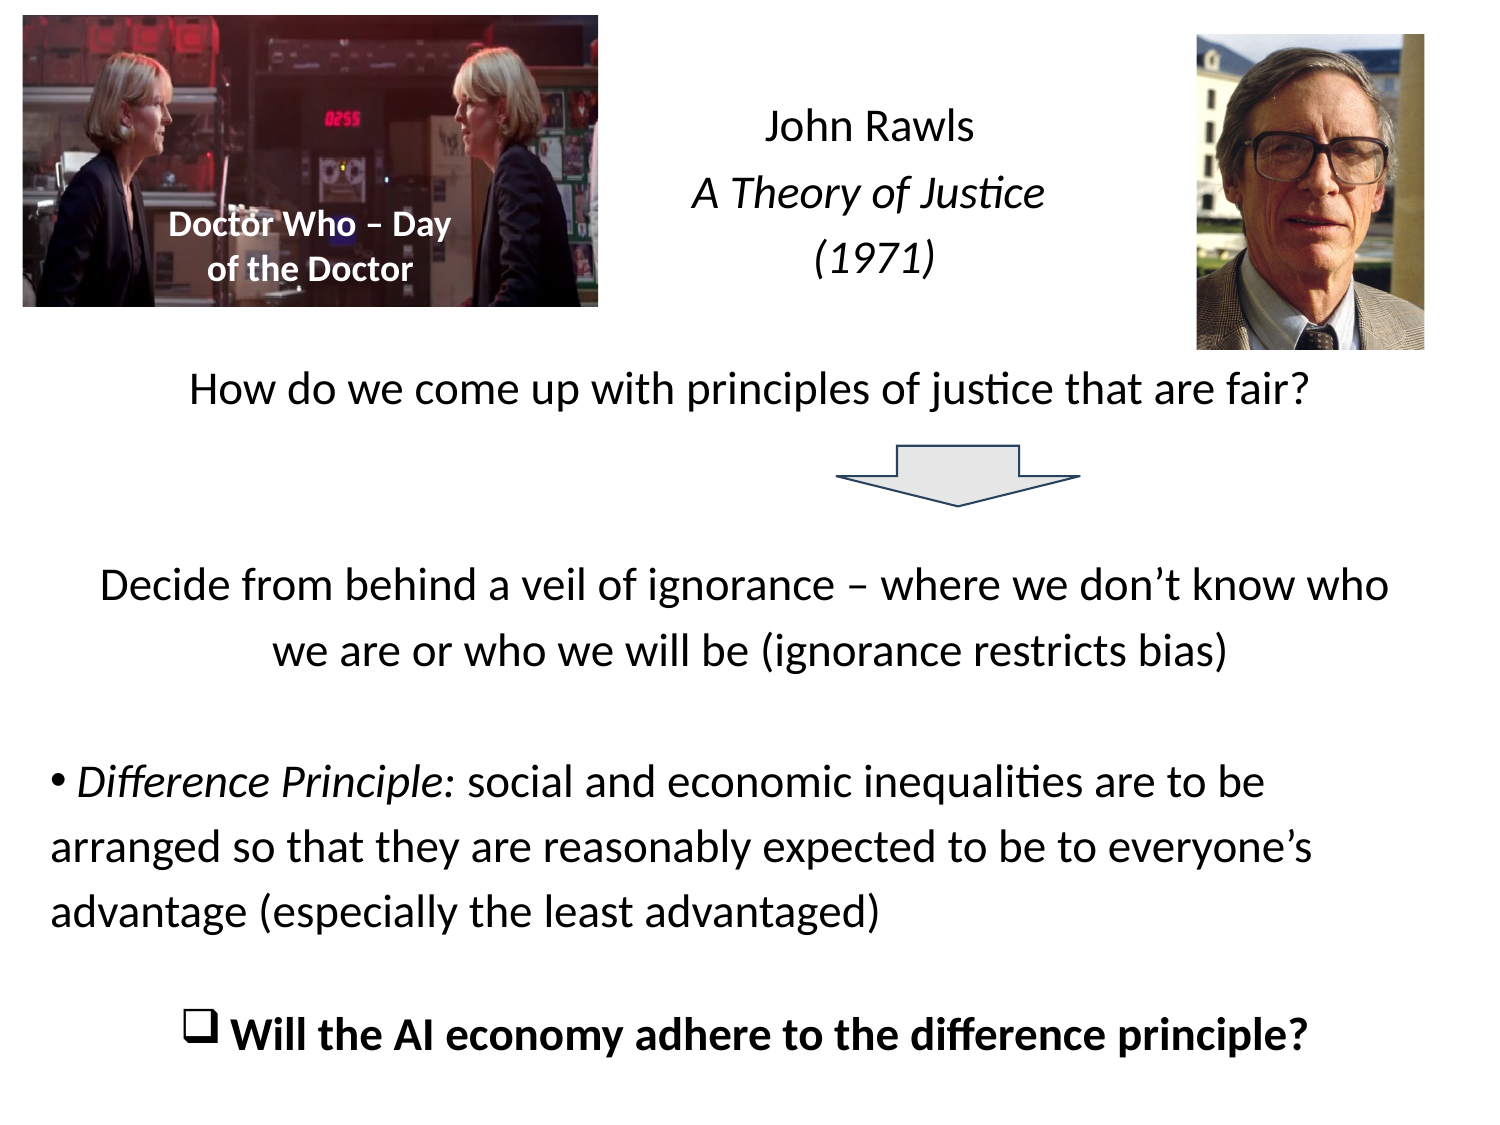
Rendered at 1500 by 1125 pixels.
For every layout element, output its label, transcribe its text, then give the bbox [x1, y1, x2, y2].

list John Rawls A Theory of Justice (1971) How do we come up with principles of justice that are fair? Decide from behind a veil of ignorance – where we don’t know who we are or who we will be (ignorance restricts bias) Difference Principle: social and economic inequalities are to be arranged so that they are reasonably expected to be to everyone’s advantage (especially the least advantaged) Will the AI economy adhere to the difference principle? [35, 15, 1467, 1071]
picture [22, 15, 599, 307]
picture [1196, 33, 1425, 350]
text_box [835, 444, 1081, 508]
